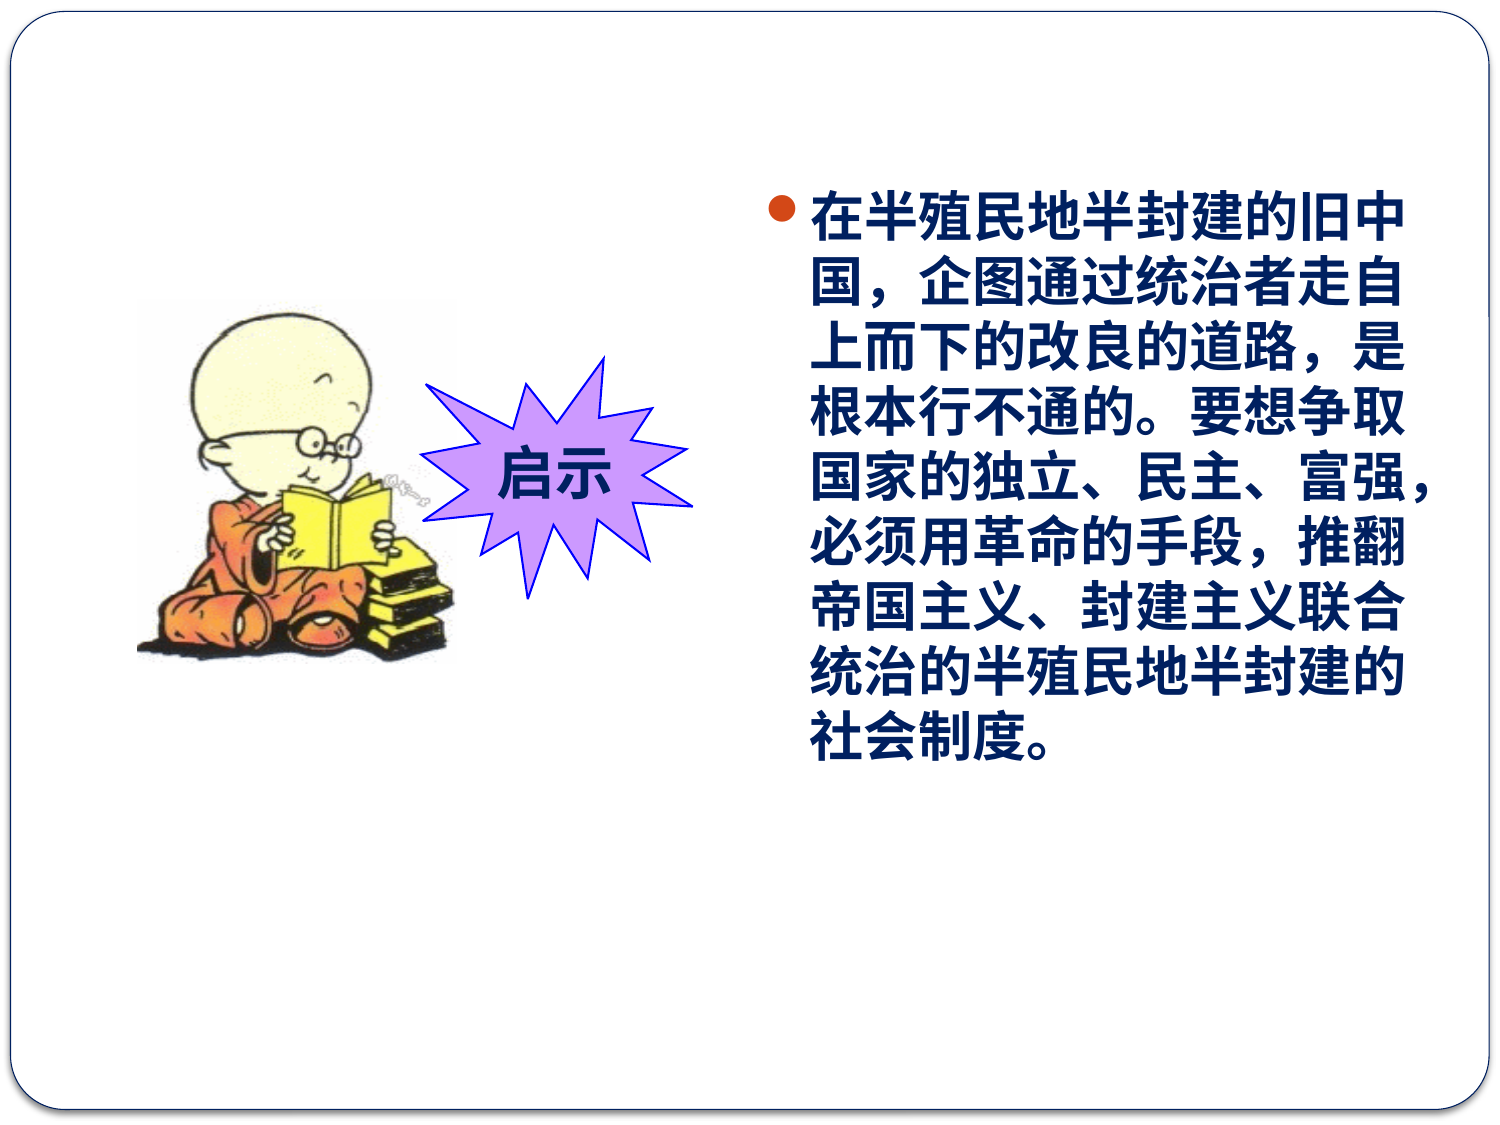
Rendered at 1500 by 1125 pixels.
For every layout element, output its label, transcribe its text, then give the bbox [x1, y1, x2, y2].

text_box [137, 299, 693, 665]
list 在半殖民地半封建的旧中国，企图通过统治者走自上而下的改良的道路，是根本行不通的。要想争取国家的独立、民主、富强，必须用革命的手段，推翻帝国主义、封建主义联合统治的半殖民地半封建的社会制度。 [750, 174, 1438, 863]
